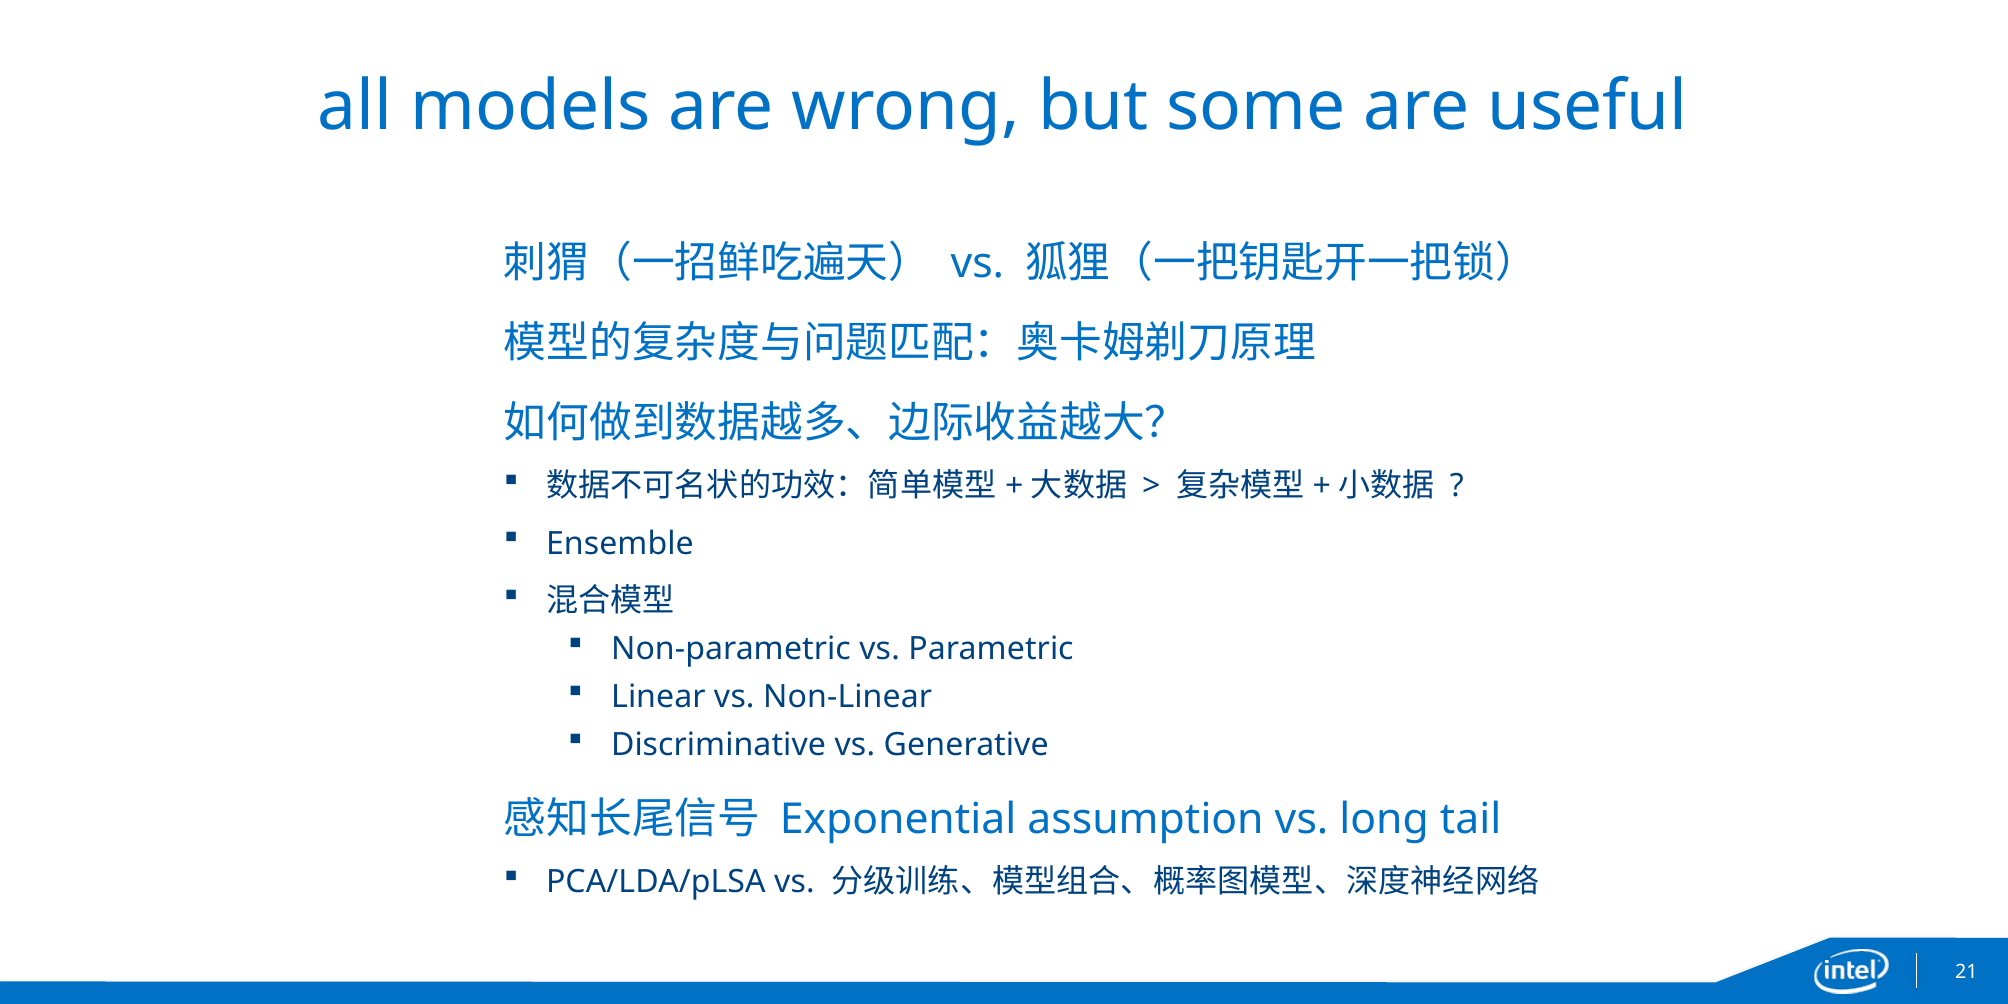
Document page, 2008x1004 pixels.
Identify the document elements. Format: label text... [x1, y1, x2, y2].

title all models are wrong, but some are useful [100, 60, 1908, 230]
list 刺猬（一招鲜吃遍天） vs. 狐狸（一把钥匙开一把锁） 模型的复杂度与问题匹配：奥卡姆剃刀原理 如何做到数据越多、边际收益越大？ 数据不可名状的功效：简单模型+大数据 > 复杂模型+小数据 ? Ensemble 混合模型 Non-parametric vs. Parametric Linear vs. Non-Linear Discriminative vs. Generative 感知长尾信号 Exponential assumption vs. long tail PCA/LDA/pLSA vs. 分级训练、模型组合、概率图模型、深度神经网络 [503, 234, 1907, 904]
slide_number 21 [1509, 945, 1978, 999]
